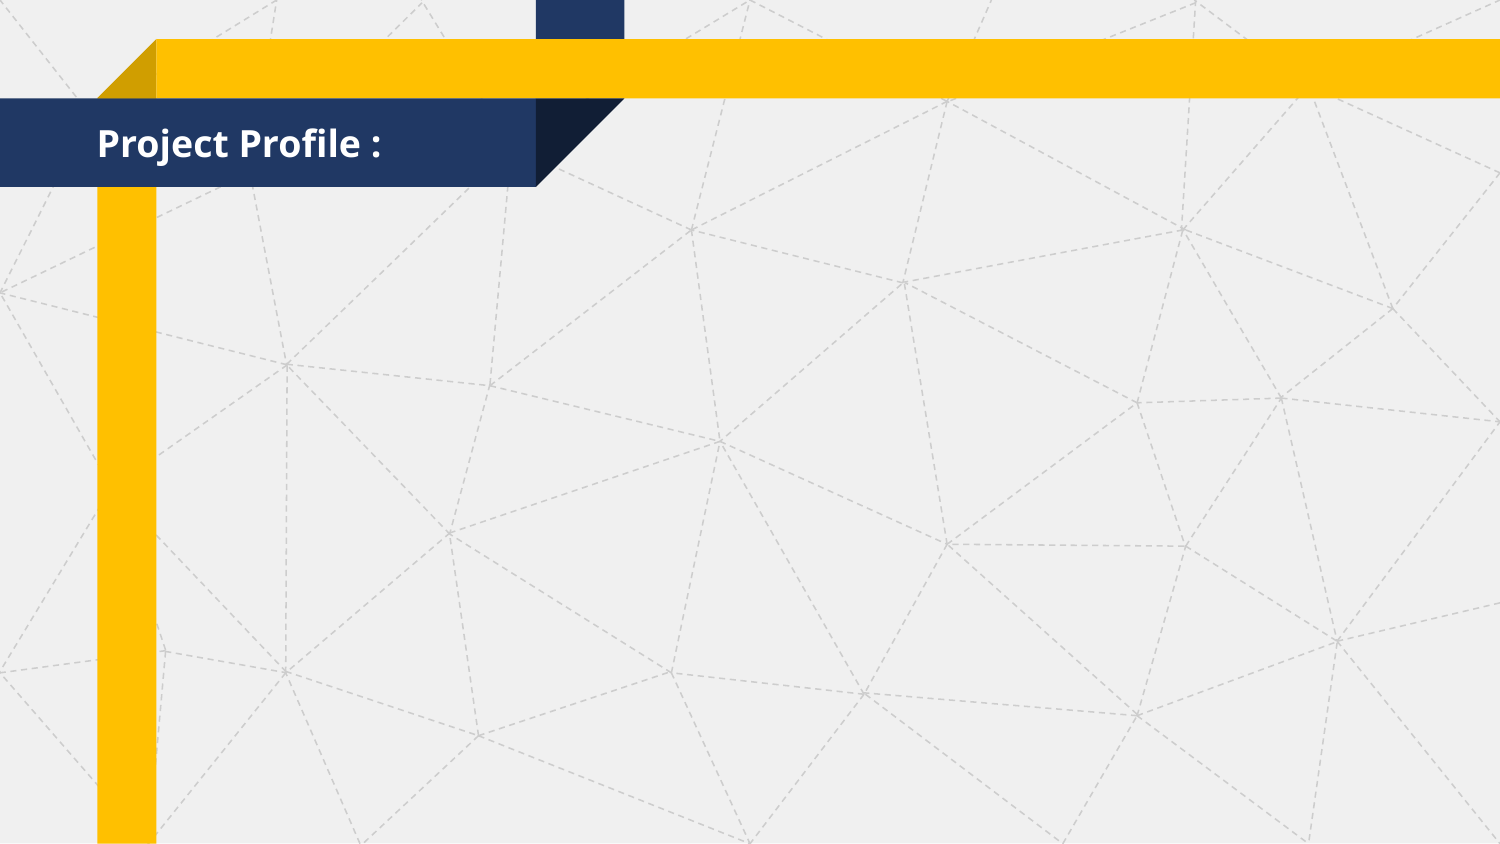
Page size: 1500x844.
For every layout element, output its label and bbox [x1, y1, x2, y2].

text_box [97, 39, 1500, 99]
text_box [0, 98, 625, 187]
text_box [535, 0, 625, 39]
text_box [97, 187, 157, 844]
